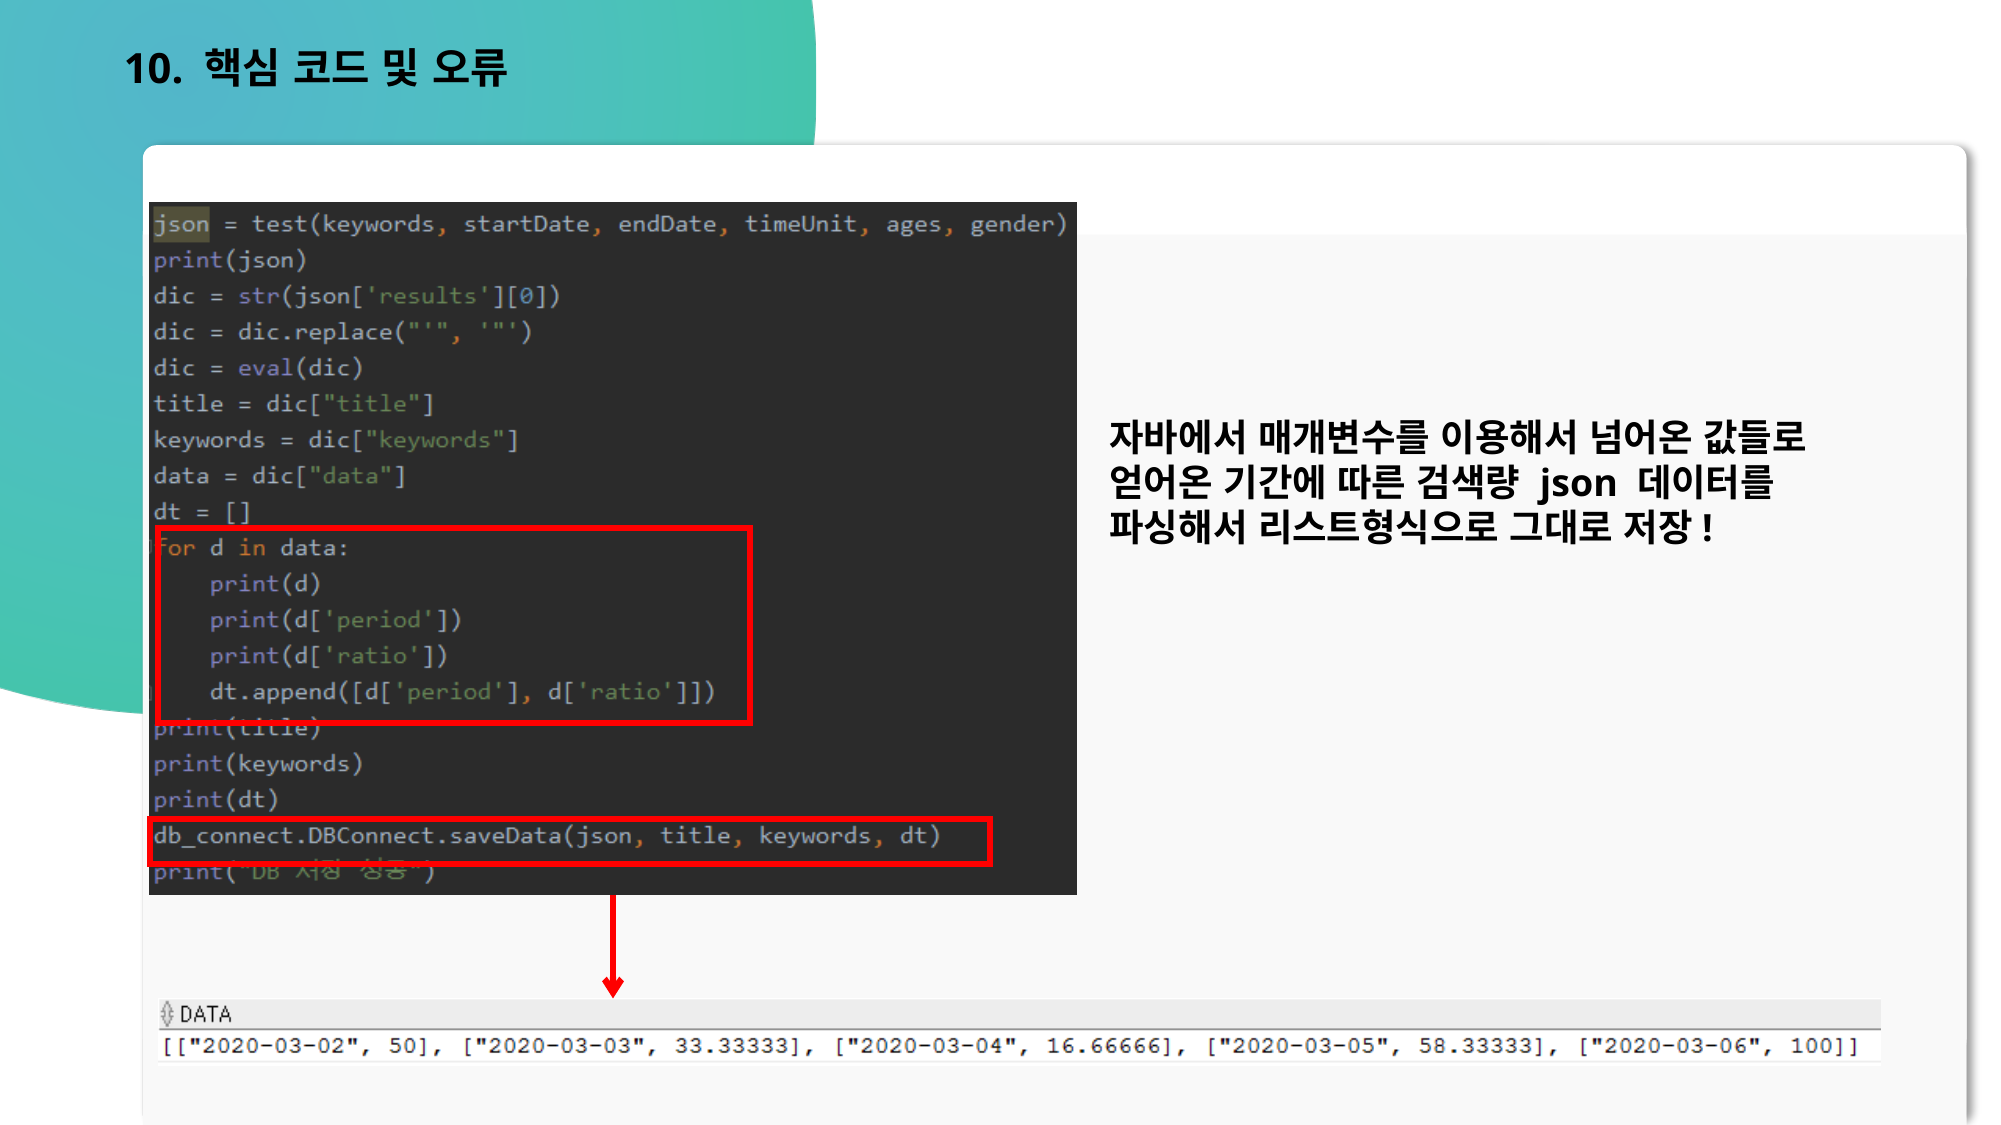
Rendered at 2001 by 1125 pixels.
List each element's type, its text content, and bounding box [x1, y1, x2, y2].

picture [0, 0, 817, 715]
picture [158, 998, 1881, 1066]
text_box [1077, 237, 2000, 259]
text_box 10. 핵심 코드 및 오류 [108, 34, 525, 99]
text_box 자바에서 매개변수를 이용해서 넘어온 값들로 얻어온 기간에 따른 검색량 json 데이터를 파싱해서 리스트형식으로 그대로 저장! [1094, 406, 1911, 647]
picture [149, 202, 1077, 895]
text_box [1077, 259, 2000, 335]
